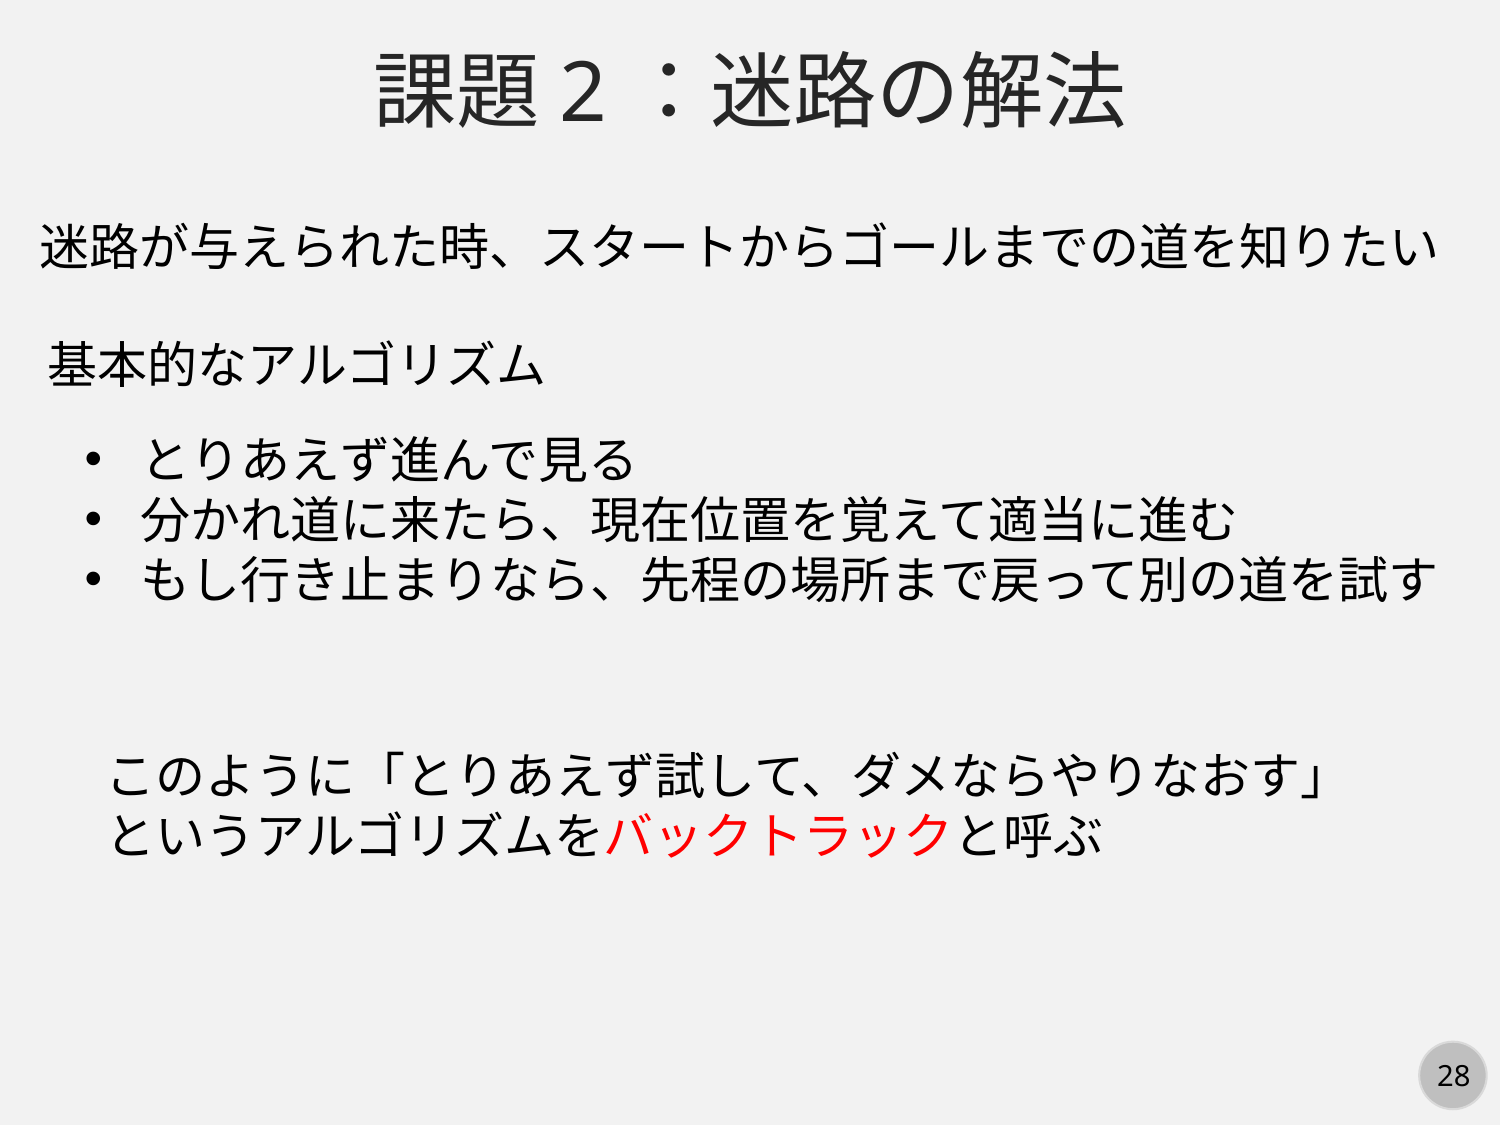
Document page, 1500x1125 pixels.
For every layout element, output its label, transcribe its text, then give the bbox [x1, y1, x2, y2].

text_box 基本的なアルゴリズム [32, 326, 562, 401]
text_box 迷路が与えられた時、スタートからゴールまでの道を知りたい [24, 208, 1455, 283]
text_box とりあえず進んで見る 分かれ道に来たら、現在位置を覚えて適当に進む もし行き止まりなら、先程の場所まで戻って別の道を試す [69, 420, 1454, 616]
list 課題2：迷路の解法 [0, 31, 1500, 155]
text_box このように「とりあえず試して、ダメならやりなおす」 というアルゴリズムをバックトラックと呼ぶ [90, 737, 1366, 873]
